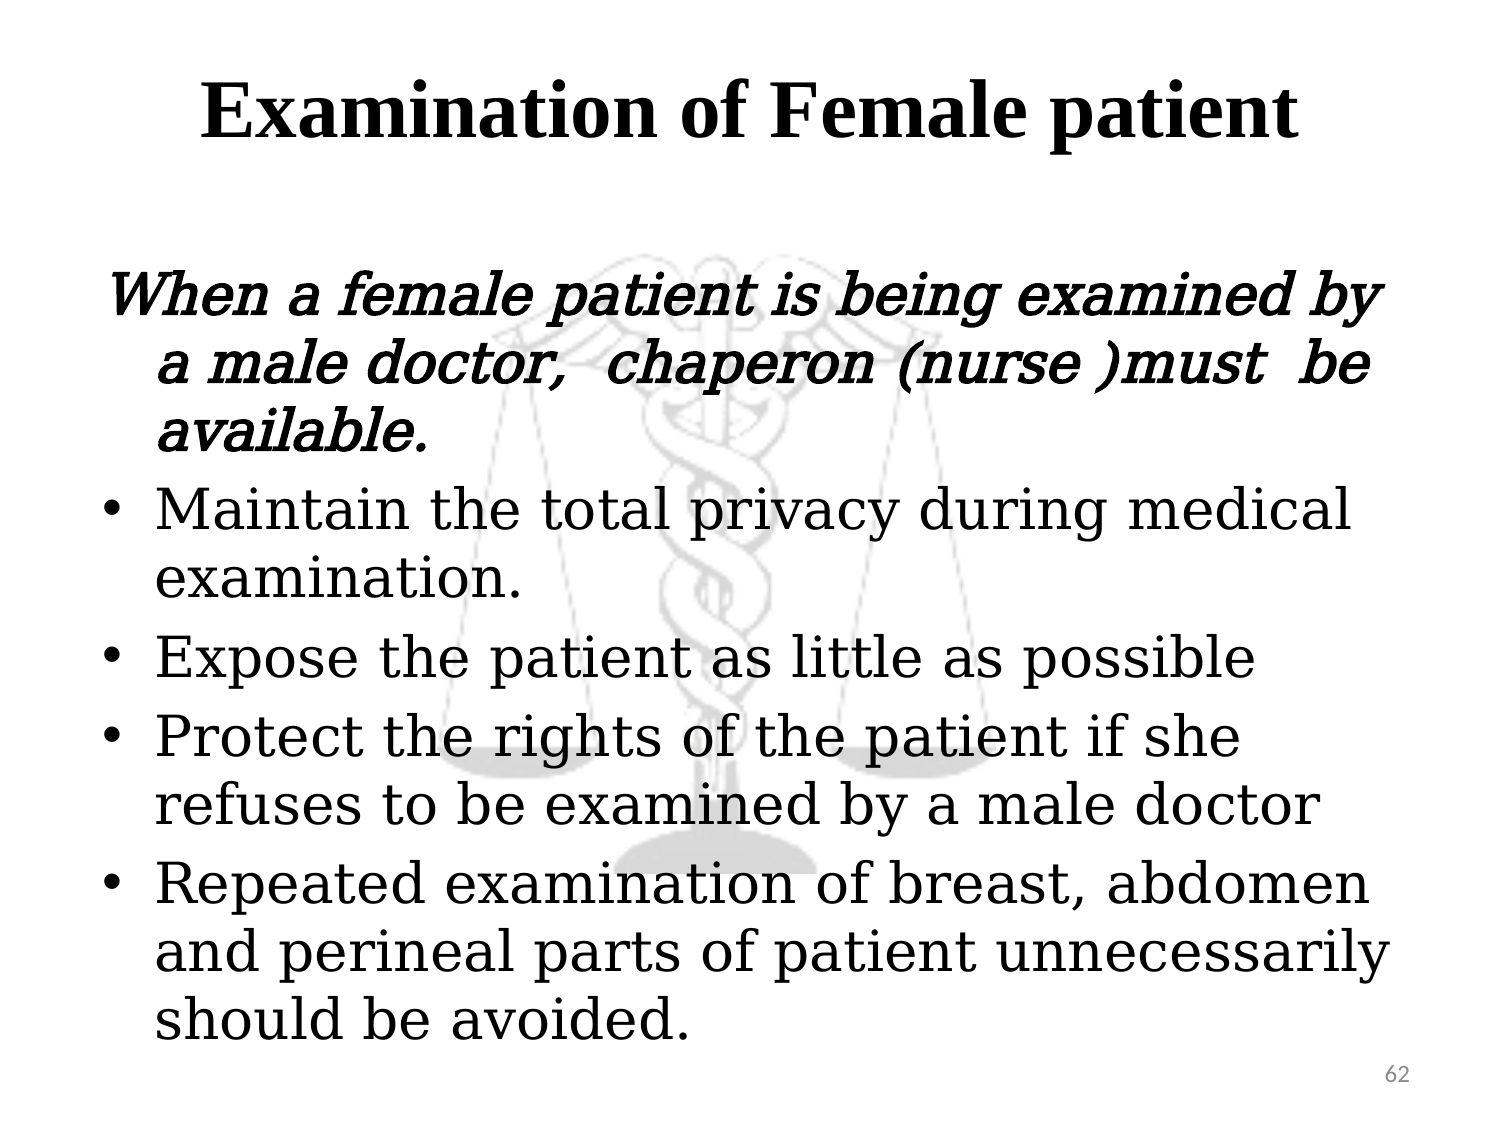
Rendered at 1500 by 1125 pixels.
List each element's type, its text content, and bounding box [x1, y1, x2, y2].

list When a female patient is being examined by a male doctor, chaperon (nurse )must be available. Maintain the total privacy during medical examination. Expose the patient as little as possible Protect the rights of the patient if she refuses to be examined by a male doctor Repeated examination of breast, abdomen and perineal parts of patient unnecessarily should be avoided. [87, 249, 1438, 1073]
picture [437, 224, 996, 875]
title Examination of Female patient [75, 45, 1425, 163]
slide_number 62 [1074, 1042, 1425, 1103]
